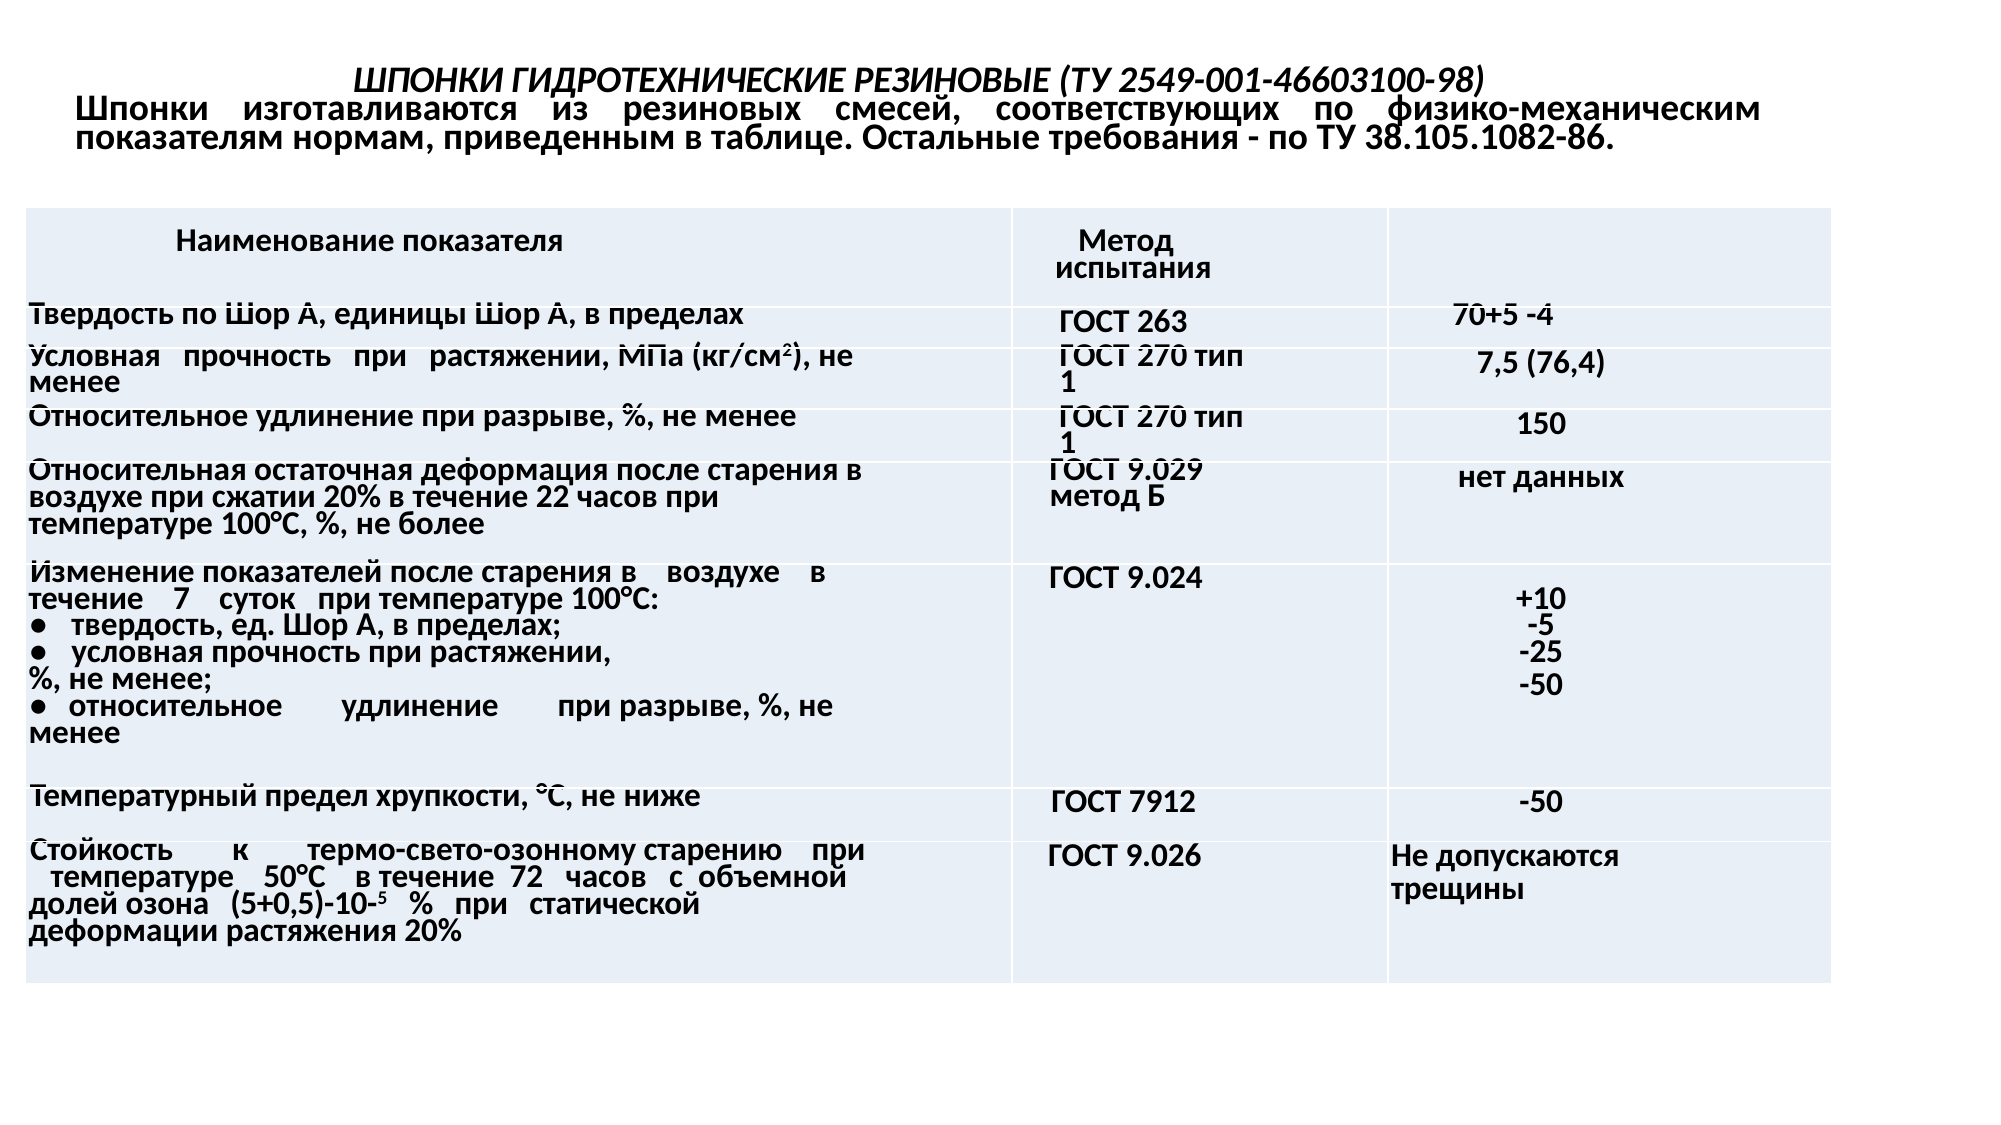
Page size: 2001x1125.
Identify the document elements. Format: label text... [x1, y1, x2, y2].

table_cell 150 [1389, 410, 1831, 461]
table_cell ГОСТ 263 [1013, 308, 1387, 347]
table_cell Изменение показателей после старения в воздухе в течение 7 суток при температуре 100°С: • твердость, ед. Шор А, в пределах; • условная прочность при растяжении, %, не менее; • относительное удлинение при разрыве, %, не менее [26, 565, 1011, 787]
table_cell Стойкость к термо-свето-озонному старению при температуре 50°С в течение 72 часов с объемной долей озона (5+0,5)-10-5 % при статической деформации растяжения 20% [26, 842, 1011, 983]
table_cell +10 -5 -25 -50 [1389, 565, 1831, 787]
table_cell ГОСТ 7912 [1013, 789, 1387, 841]
table_cell 7,5 (76,4) [1389, 349, 1831, 408]
table_cell ГОСТ 9.024 [1013, 565, 1387, 787]
table_cell ГОСТ 9.026 [1013, 842, 1387, 983]
table_cell Относительное удлинение при разрыве, %, не менее [26, 410, 1011, 461]
table_header [1389, 208, 1831, 306]
table_cell Относительная остаточная деформация после старения в воздухе при сжатии 20% в течение 22 часов при температуре 100°С, %, не более [26, 463, 1011, 563]
table_cell 70+5 -4 [1389, 308, 1831, 347]
table_cell -50 [1389, 789, 1831, 841]
table_cell нет данных [1389, 463, 1831, 563]
table_cell Температурный предел хрупкости, °С, не ниже [26, 789, 1011, 841]
table_cell ГОСТ 9.029 метод Б [1013, 463, 1387, 563]
table_header Наименование показателя [26, 208, 1011, 306]
table_cell ГОСТ 270 тип 1 [1013, 349, 1387, 408]
table_header Метод испытания [1013, 208, 1387, 306]
text_box ШПОНКИ ГИДРОТЕХНИЧЕСКИЕ РЕЗИНОВЫЕ (ТУ 2549-001-46603100-98) Шпонки изготавливаются из резиновых смесей, соответствующих по физико-механическим показателям нормам, приведенным в таблице. Остальные требования - по ТУ 38.105.1082-86. [60, 33, 1914, 165]
table_cell Не допускаются трещины [1389, 842, 1831, 983]
table_cell ГОСТ 270 тип 1 [1013, 410, 1387, 461]
table_cell Твердость по Шор А, единицы Шор А, в пределах [26, 308, 1011, 347]
table_cell Условная прочность при растяжении, МПа (кг/см2), не менее [26, 349, 1011, 408]
